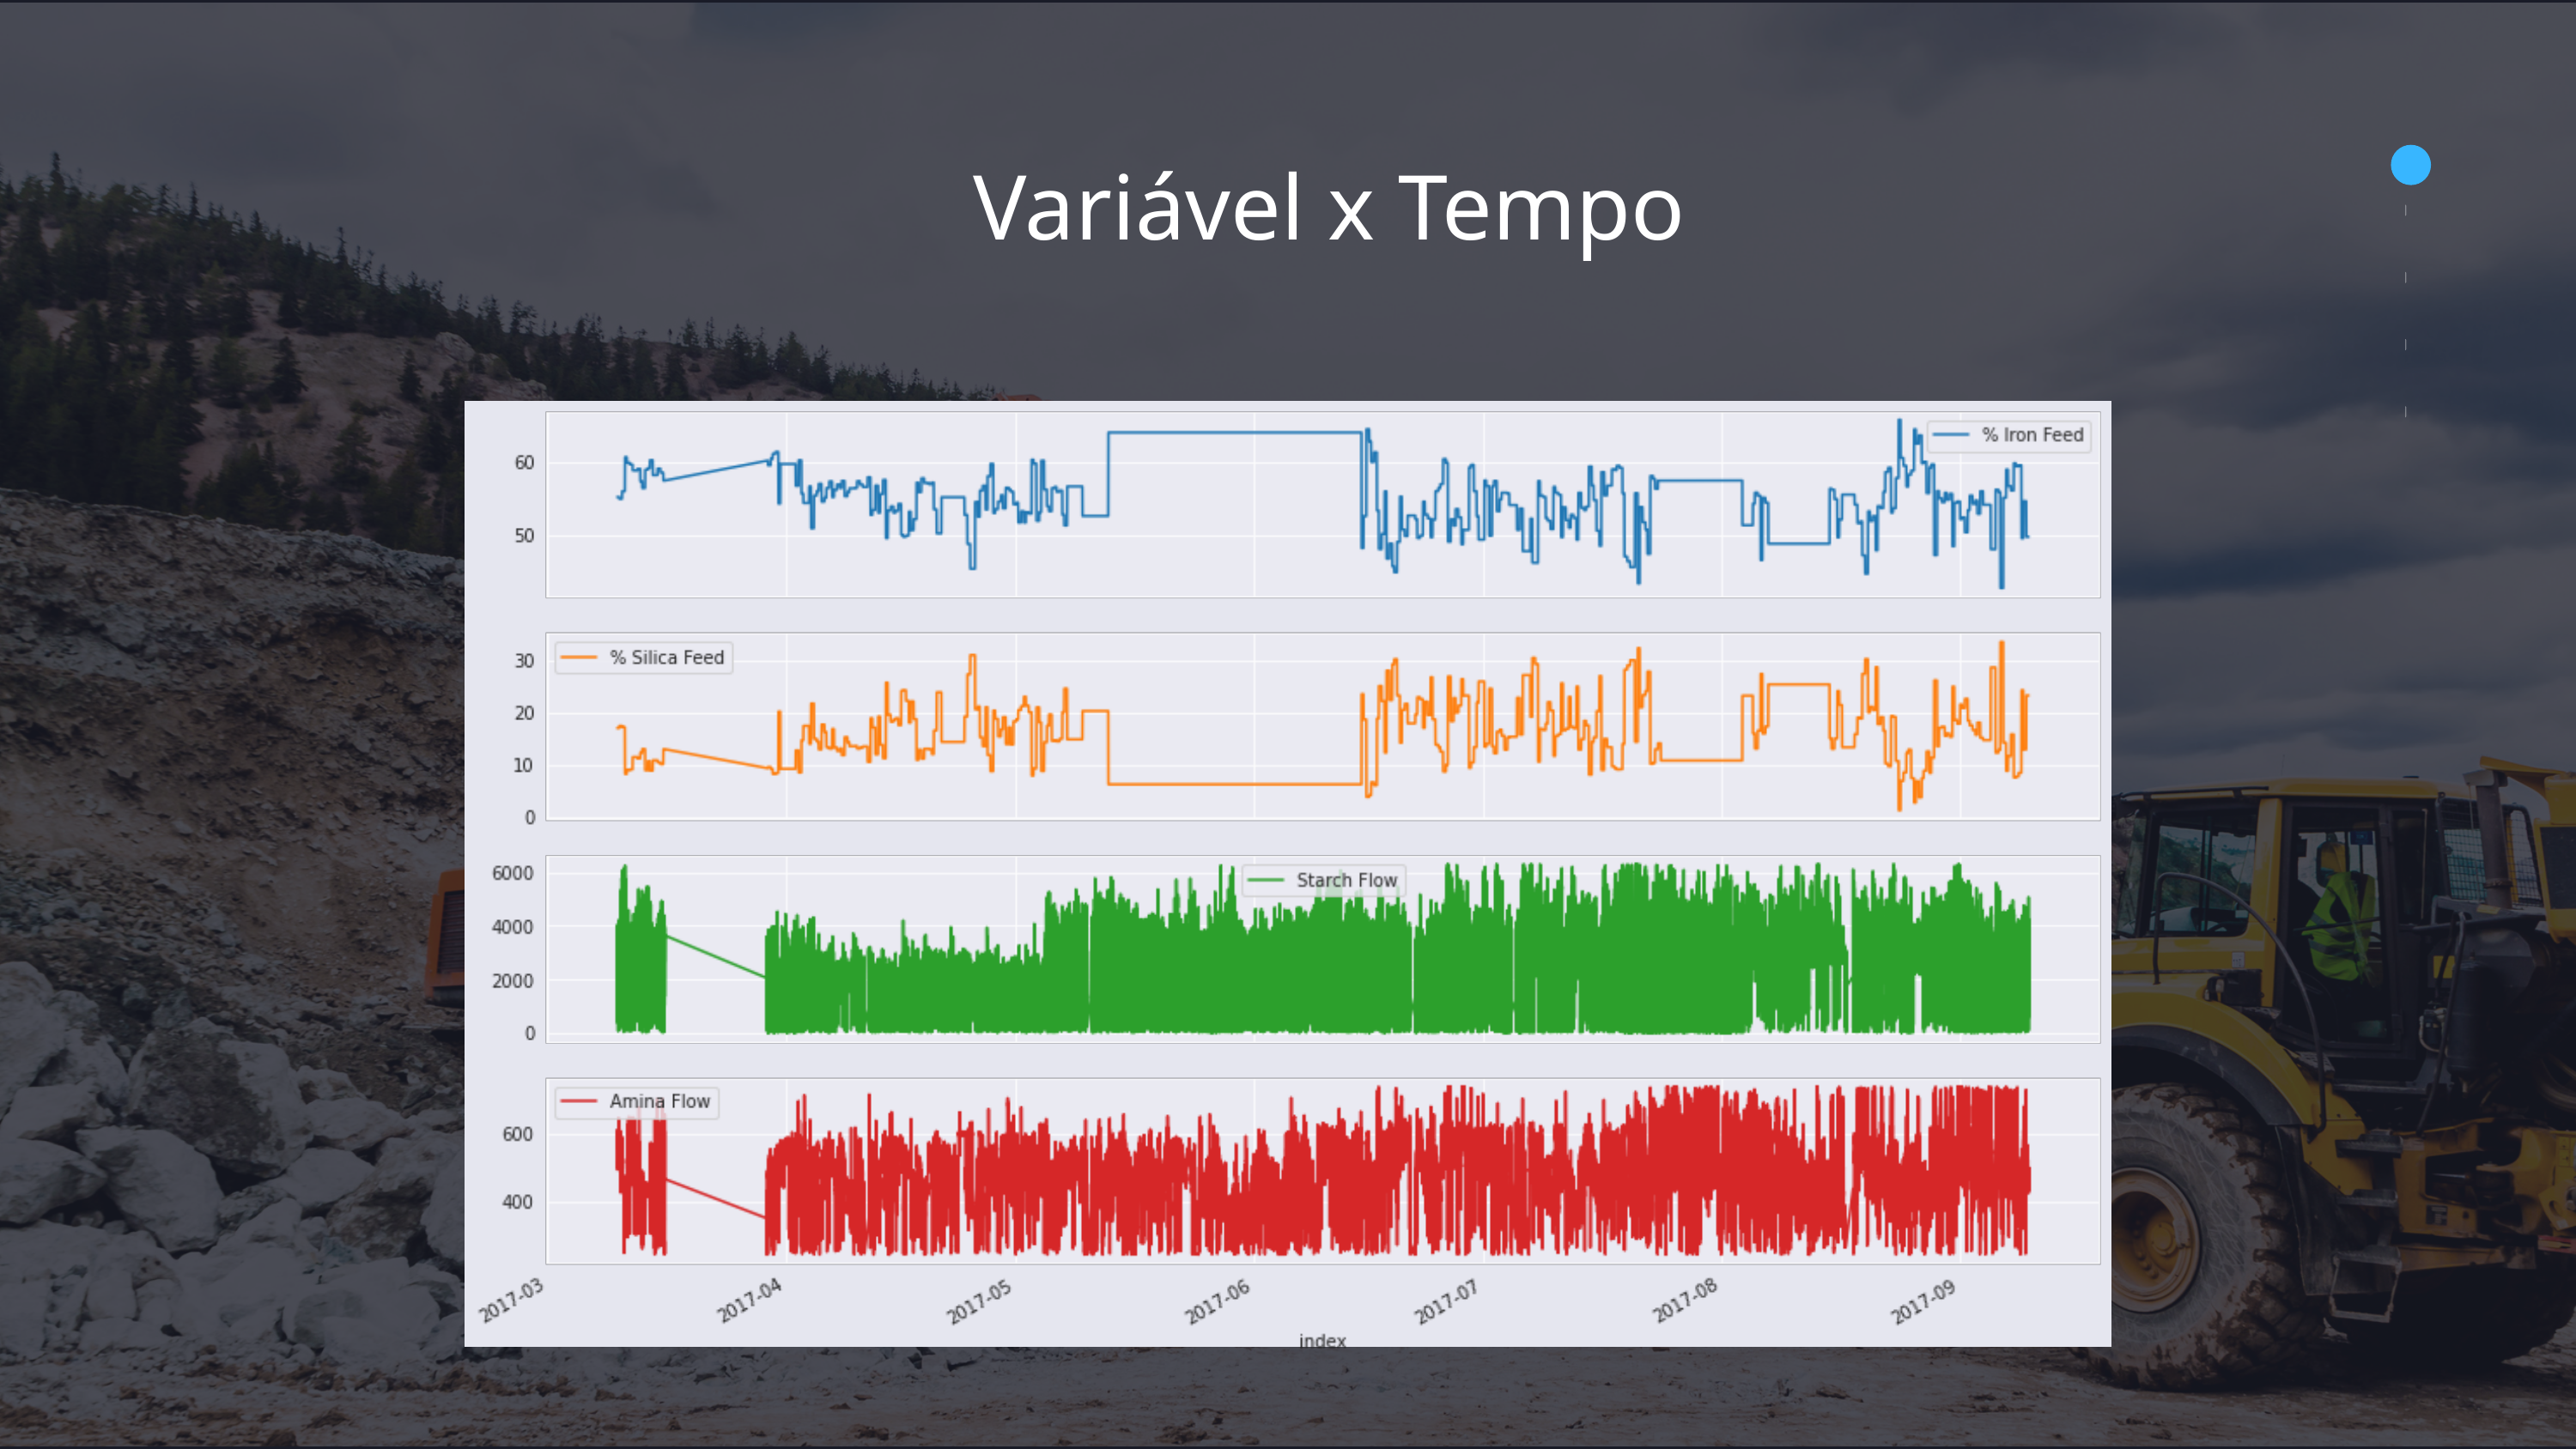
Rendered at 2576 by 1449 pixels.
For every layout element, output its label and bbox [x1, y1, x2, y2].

picture [0, 3, 2576, 1446]
text_box [2391, 144, 2432, 418]
